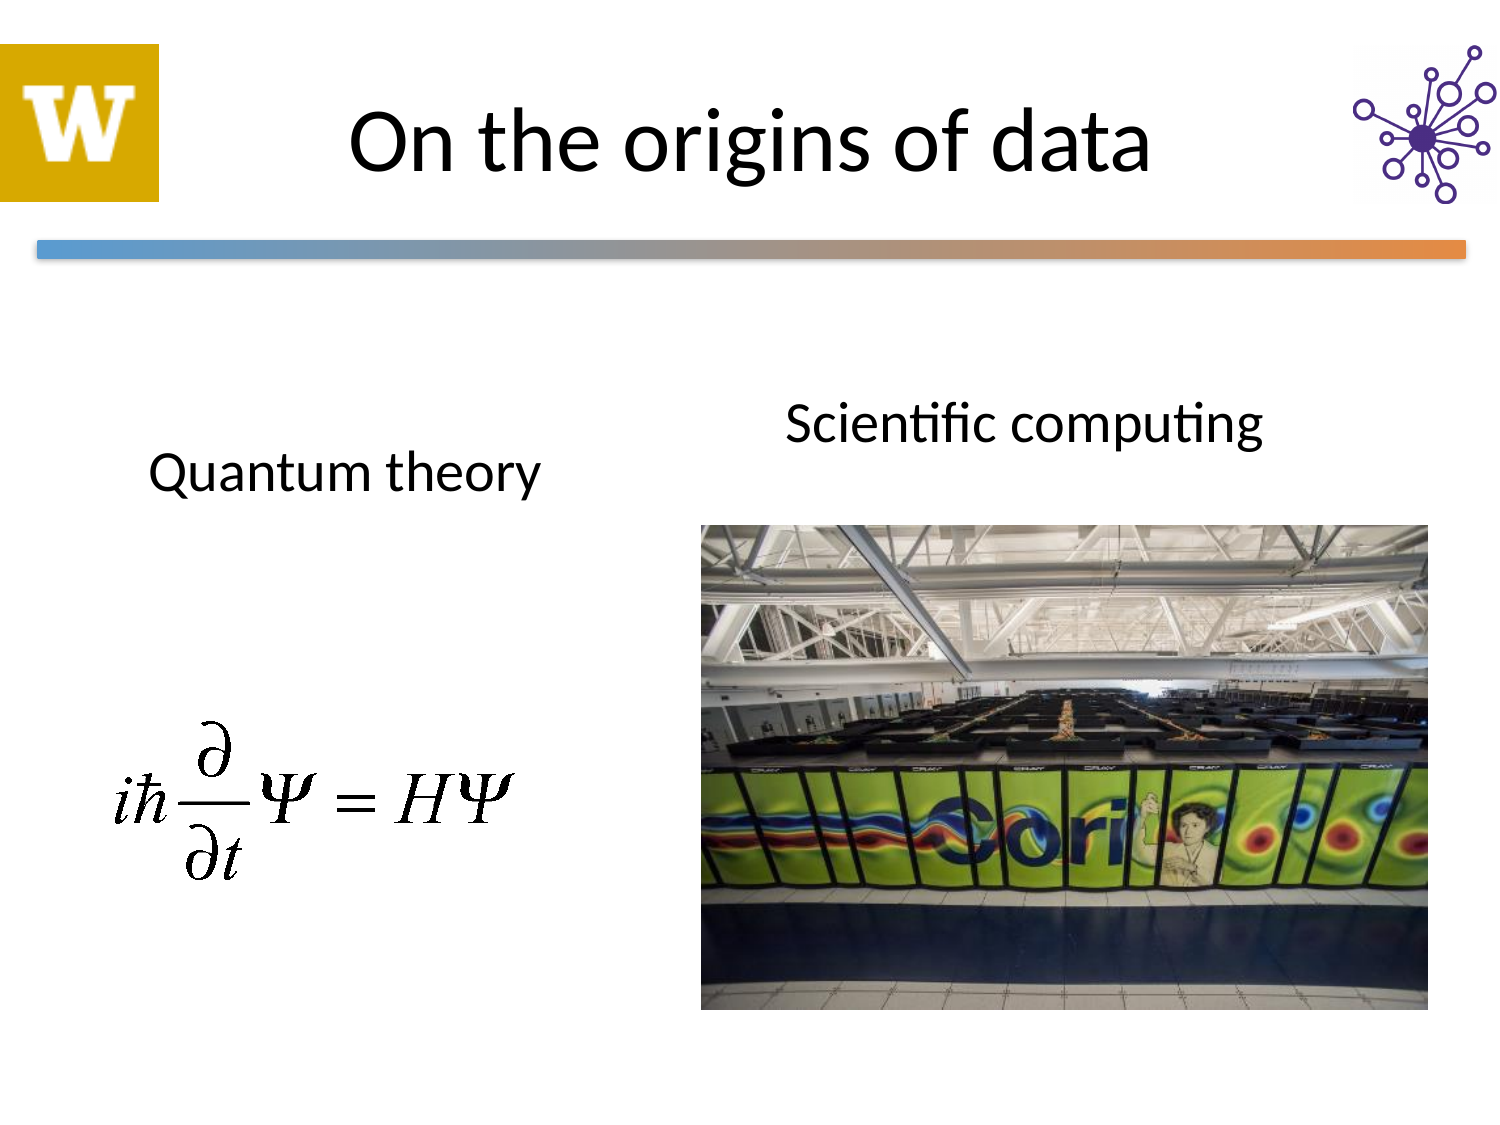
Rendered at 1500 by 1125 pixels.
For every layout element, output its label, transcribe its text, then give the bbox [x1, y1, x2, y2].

text_box Quantum theory [133, 426, 558, 511]
text_box Scientific computing [771, 377, 1359, 462]
picture [701, 524, 1428, 1010]
picture [97, 700, 530, 905]
picture [0, 44, 159, 202]
picture [1353, 45, 1497, 204]
title On the origins of data [343, 38, 1156, 229]
